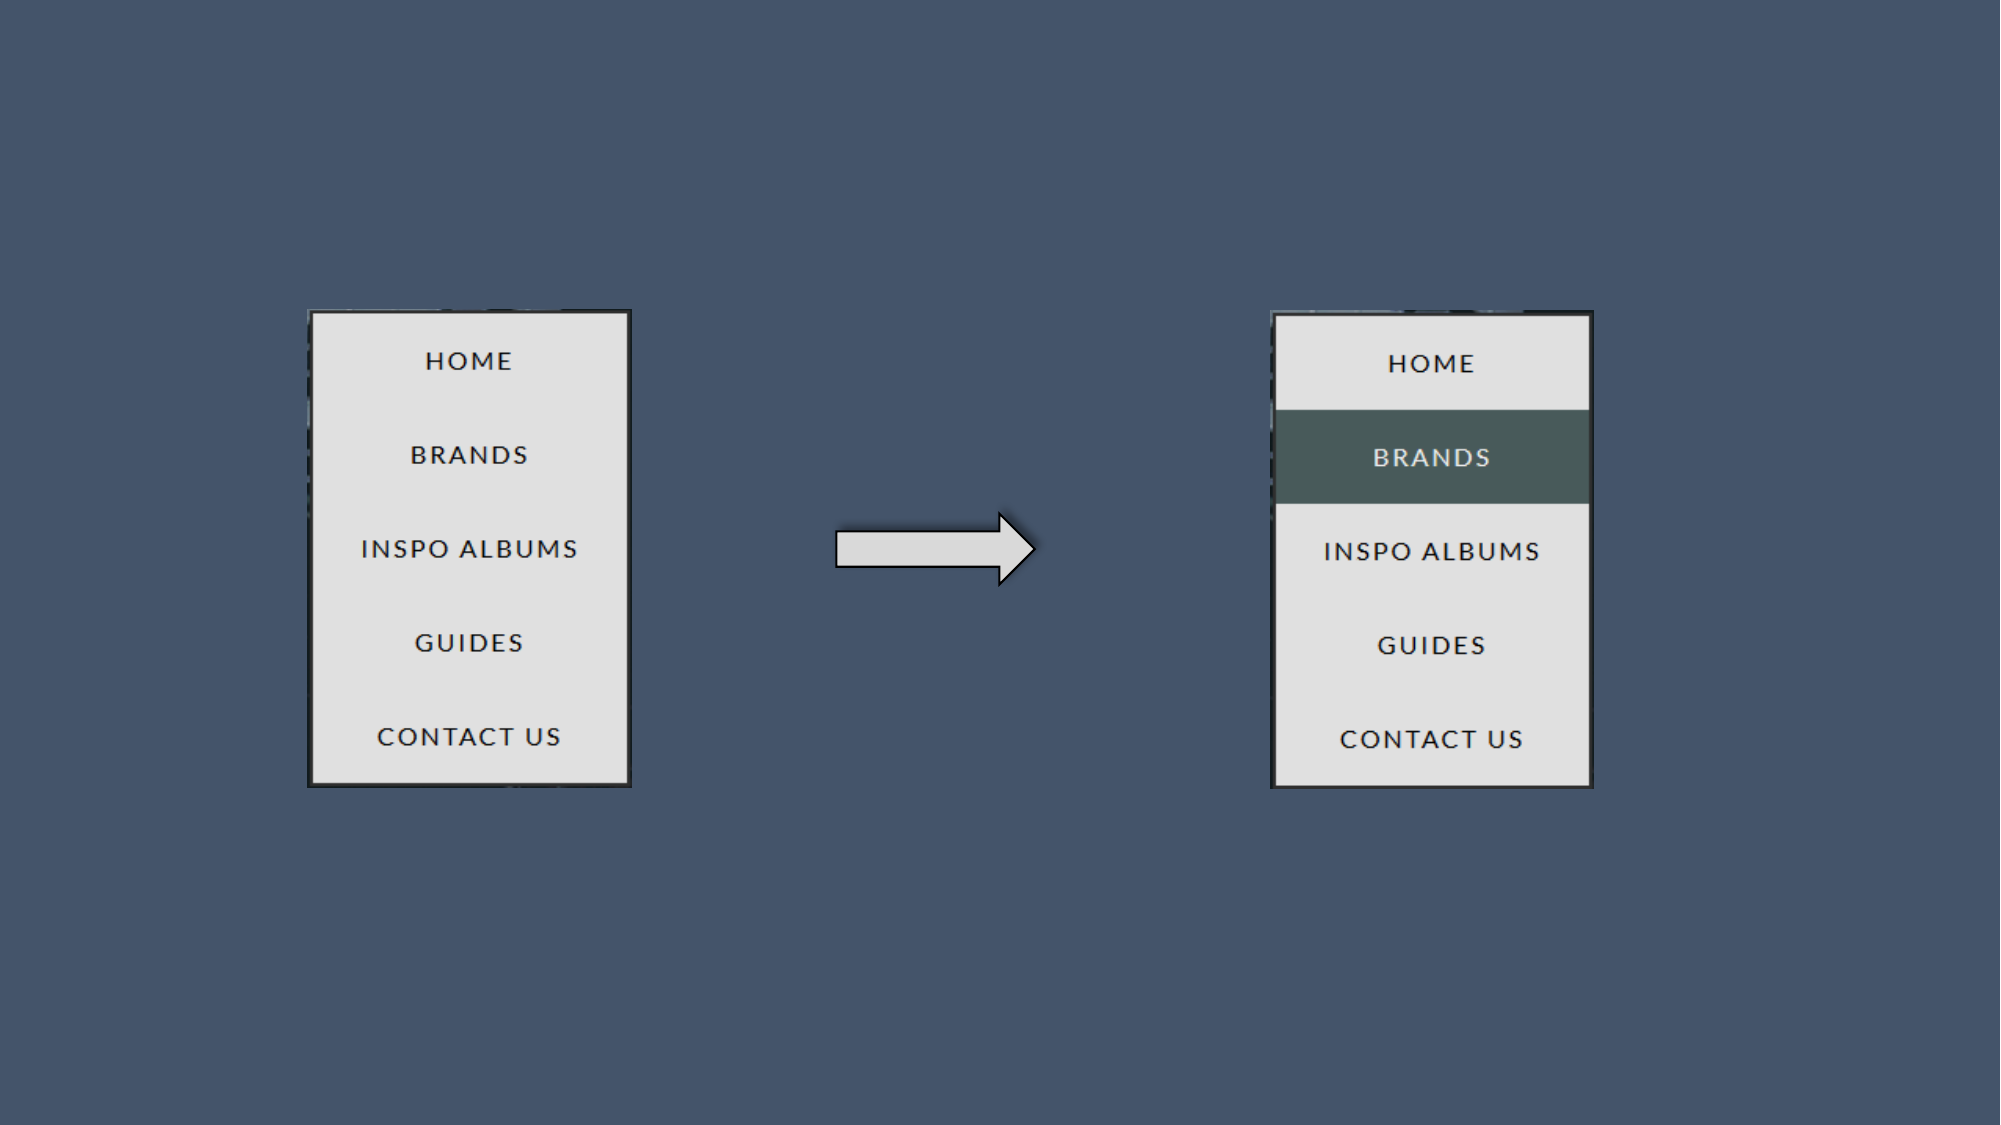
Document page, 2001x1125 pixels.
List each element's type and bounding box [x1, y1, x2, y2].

text_box [835, 511, 1037, 587]
picture [307, 309, 632, 789]
picture [1270, 310, 1594, 789]
